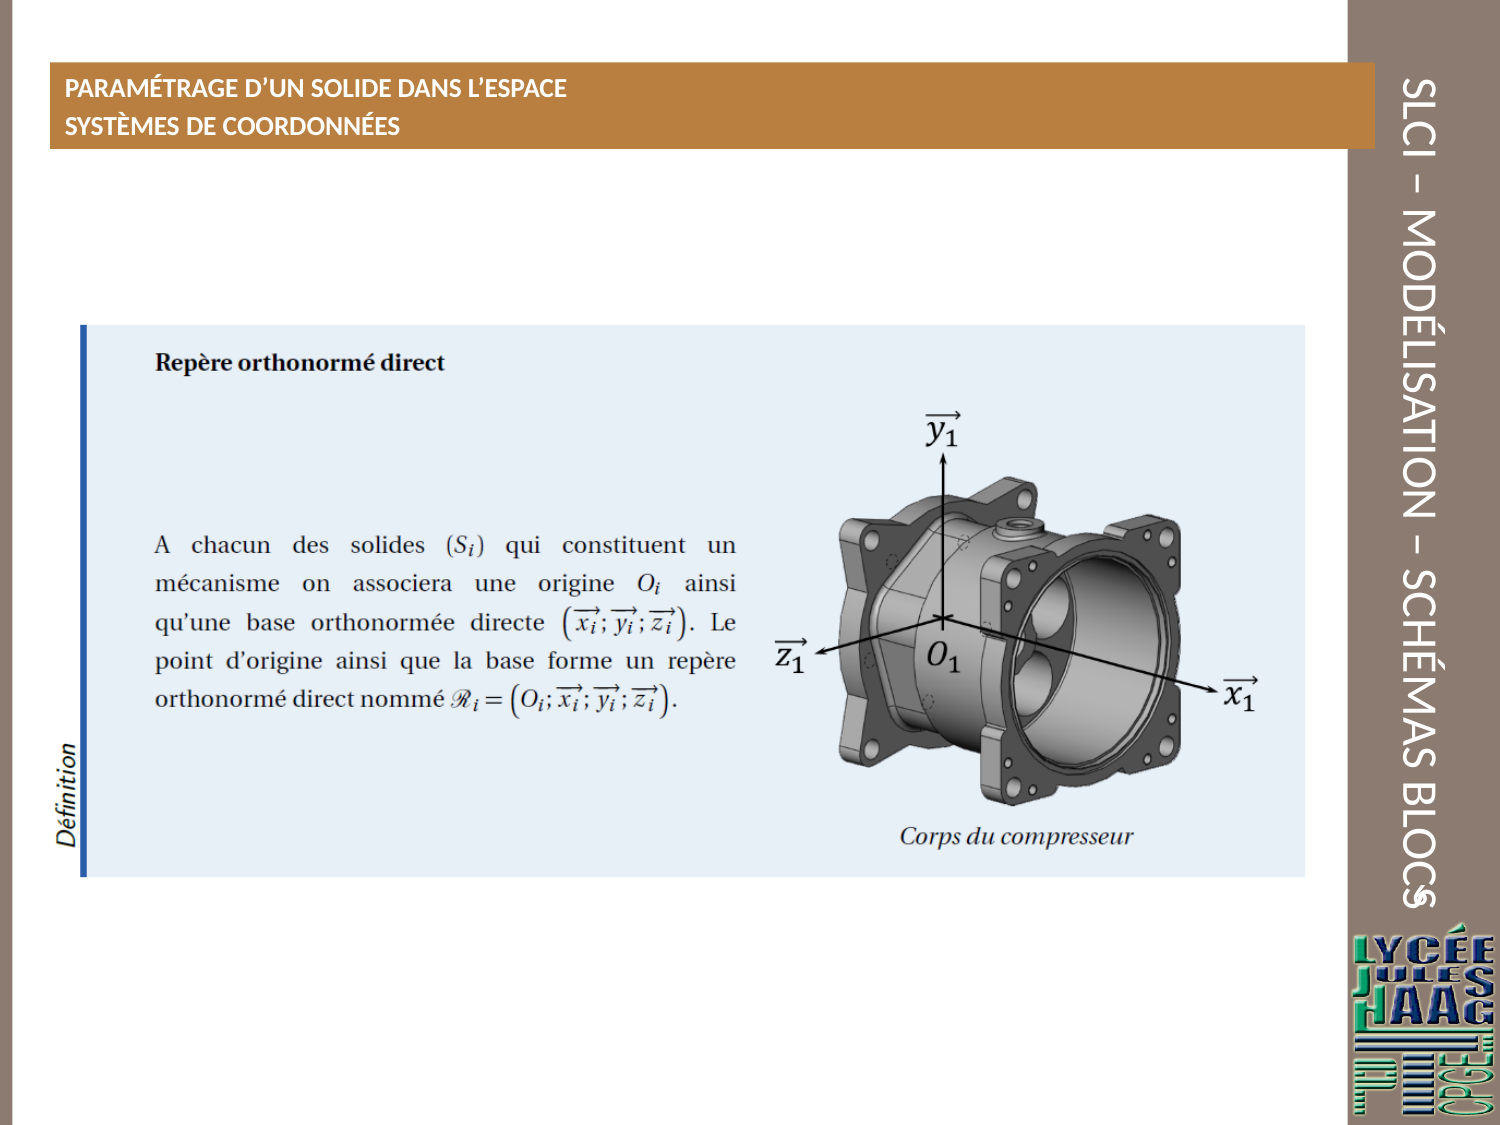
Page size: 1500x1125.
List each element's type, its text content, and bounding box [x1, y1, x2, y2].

list Paramétrage d’un solide dans l’espace Systèmes de coordonnées [50, 62, 1375, 149]
picture [1346, 917, 1500, 1125]
slide_number 6 [1340, 869, 1500, 917]
picture [29, 314, 1316, 899]
